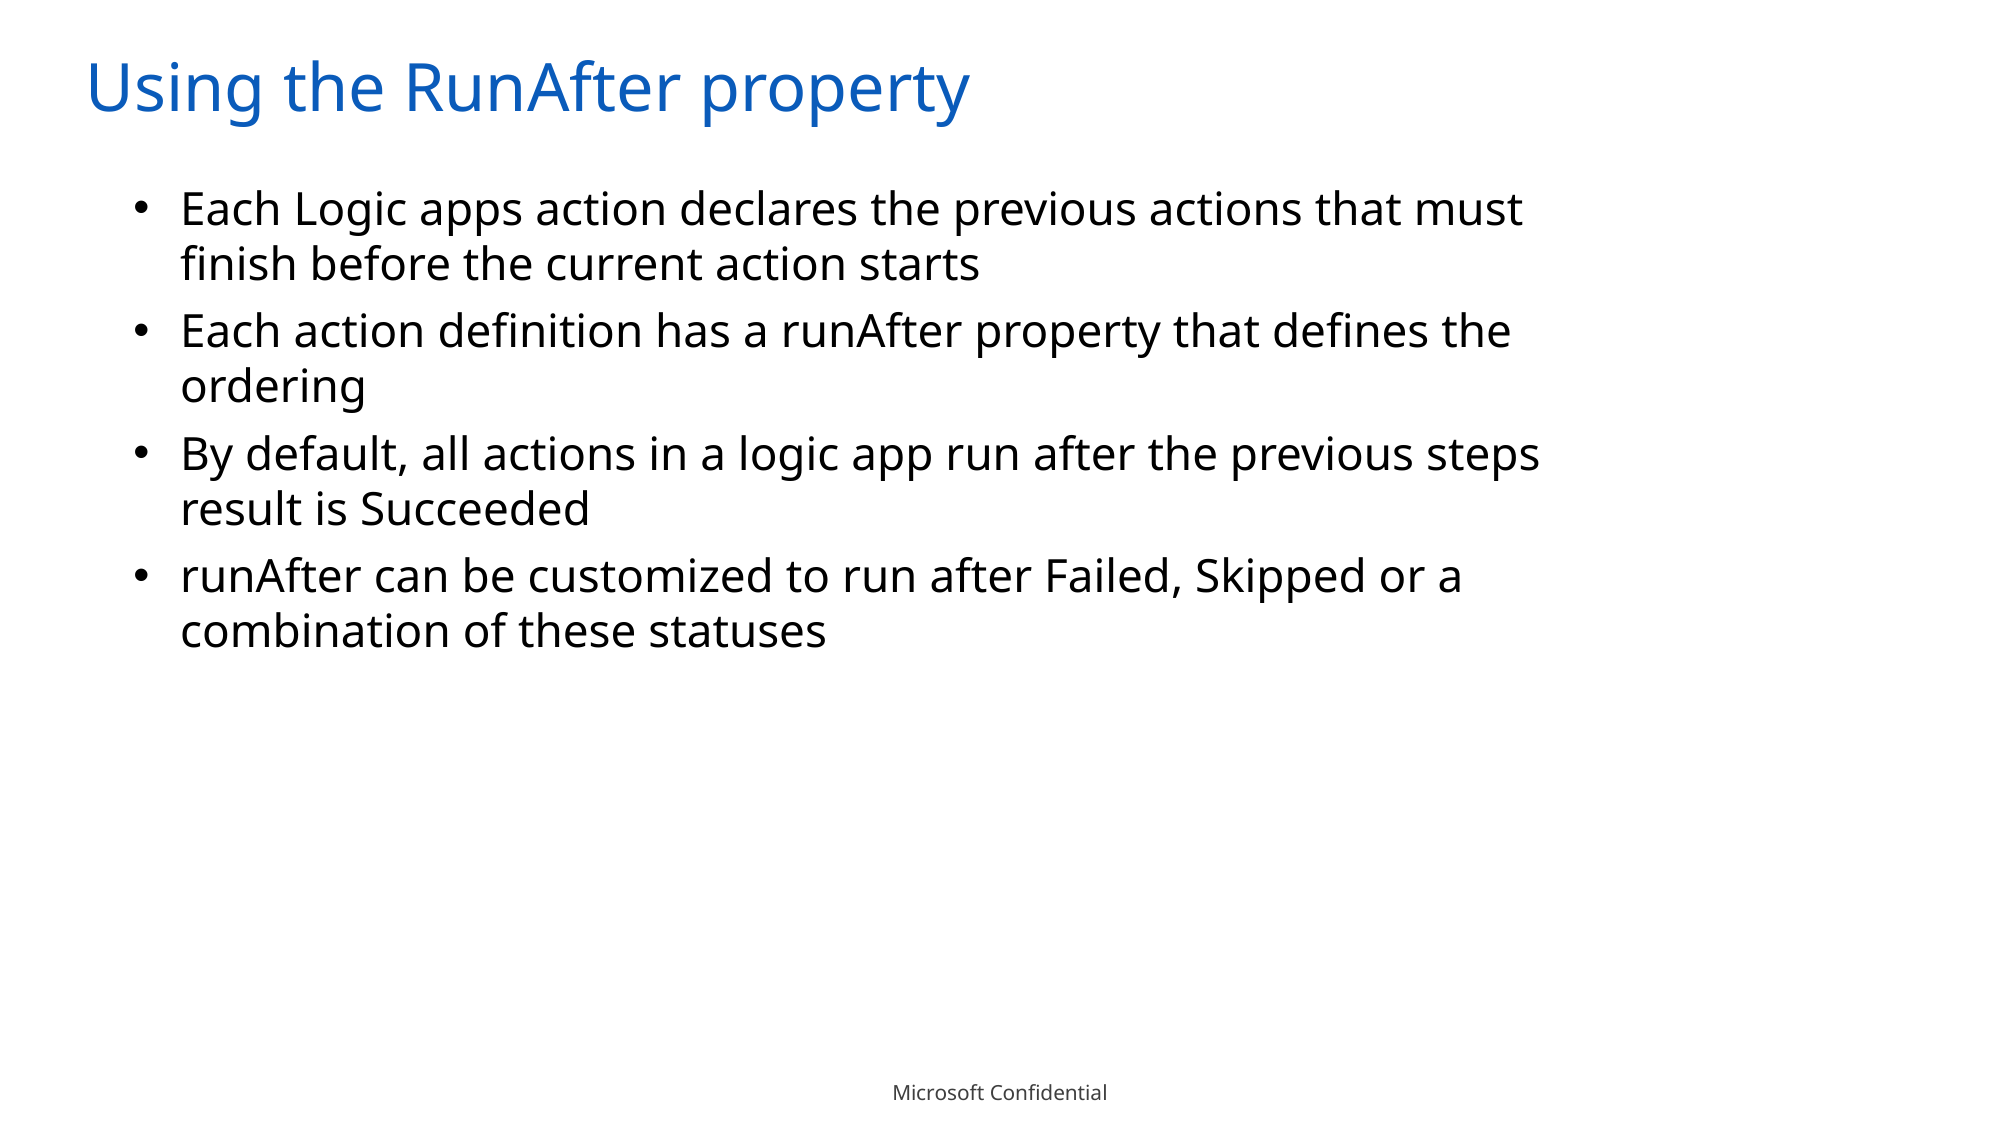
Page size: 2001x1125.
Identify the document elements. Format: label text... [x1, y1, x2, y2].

text_box Each Logic apps action declares the previous actions that must finish before the current action starts Each action definition has a runAfter property that defines the ordering By default, all actions in a logic app run after the previous steps result is Succeeded runAfter can be customized to run after Failed, Skipped or a combination of these statuses [118, 172, 1596, 665]
text_box Using the RunAfter property [70, 46, 1796, 173]
